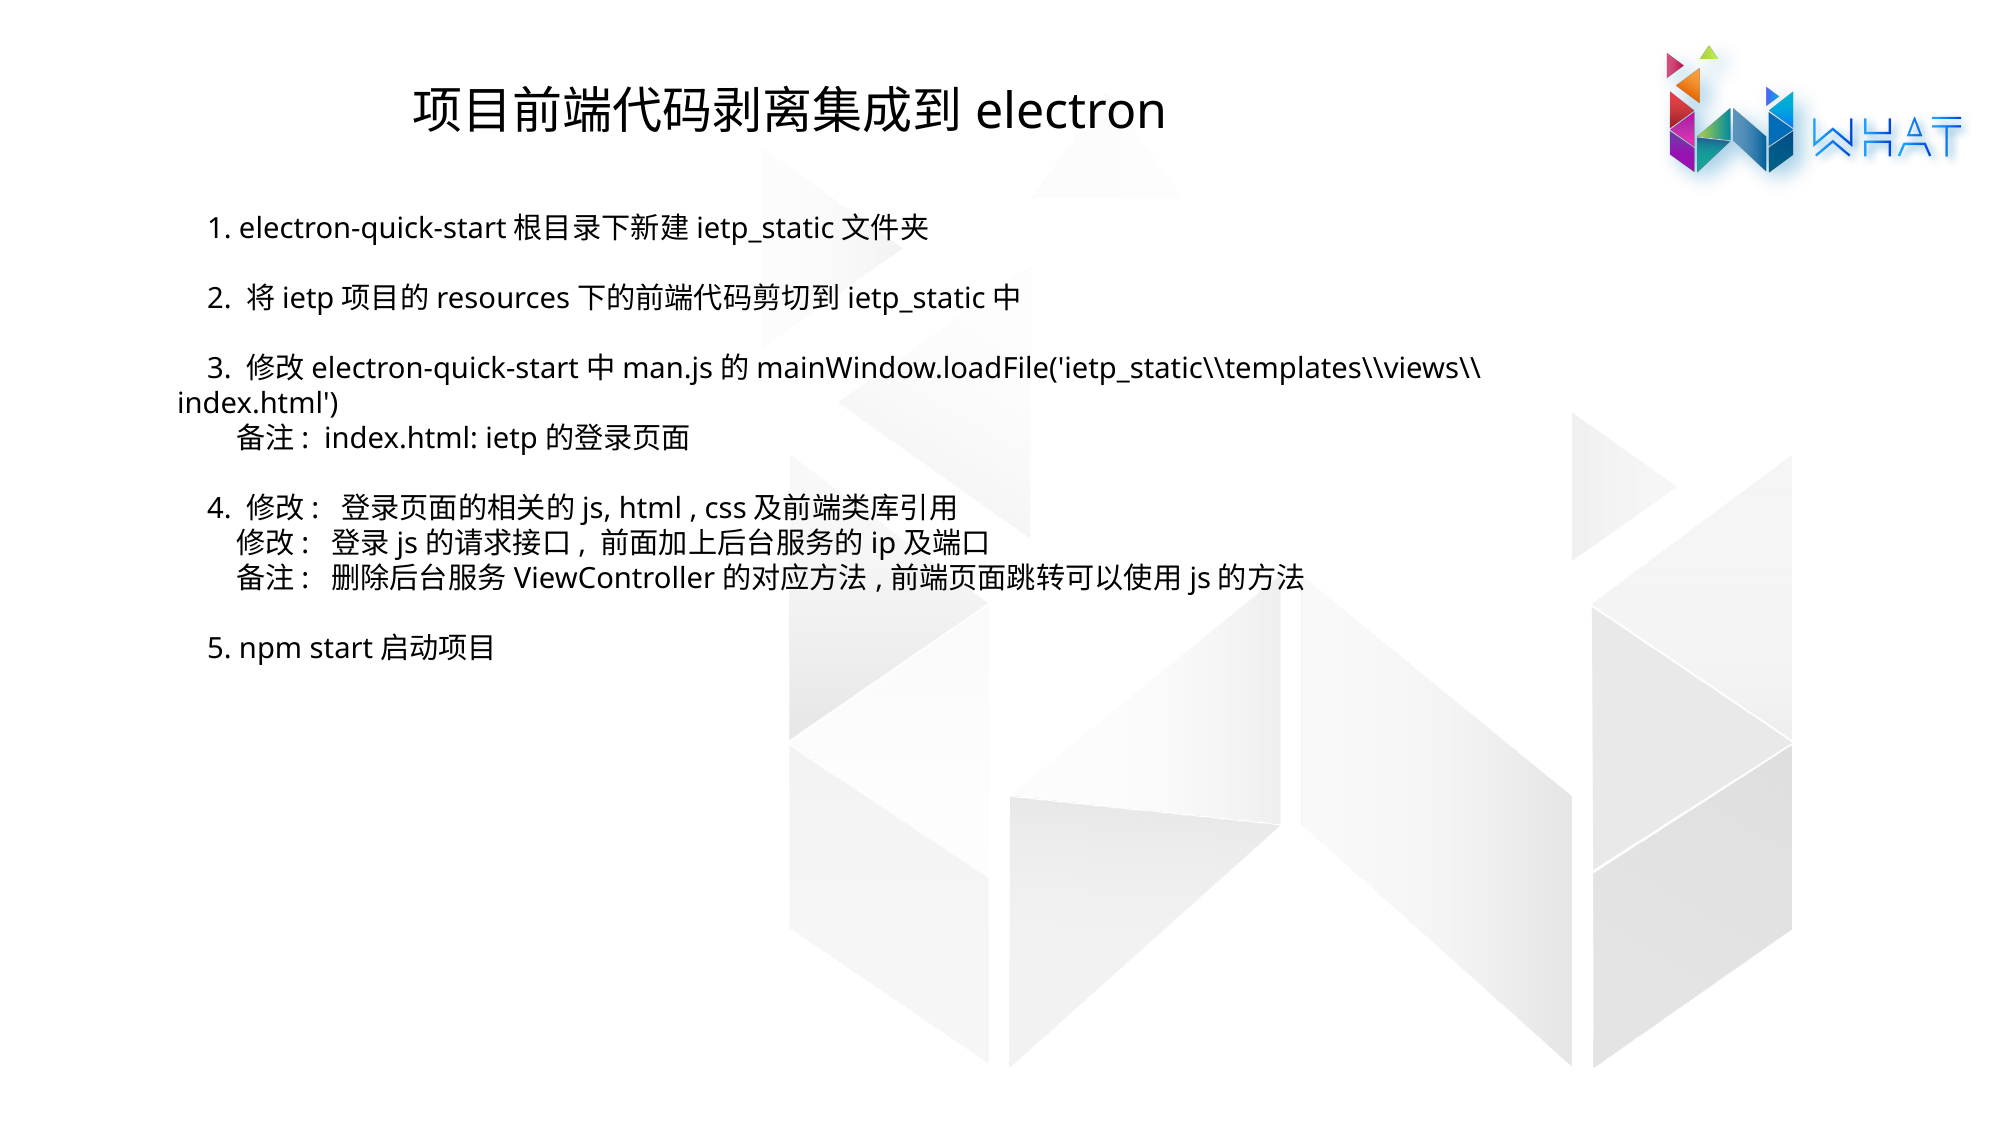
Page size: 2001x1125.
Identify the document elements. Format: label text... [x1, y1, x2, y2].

picture [625, 40, 1971, 1068]
text_box 项目前端代码剥离集成到electron 1. electron-quick-start根目录下新建ietp_static文件夹 2. 将ietp项目的resources下的前端代码剪切到ietp_static中 3. 修改electron-quick-start中man.js的mainWindow.loadFile('ietp_static\\templates\\views\\index.html') 备注: index.html: ietp的登录页面 4. 修改: 登录页面的相关的js, html , css及前端类库引用 修改: 登录js的请求接口, 前面加上后台服务的ip及端口 备注: 删除后台服务ViewController的对应方法,前端页面跳转可以使用js的方法 5. npm start启动项目 [162, 62, 1646, 1032]
